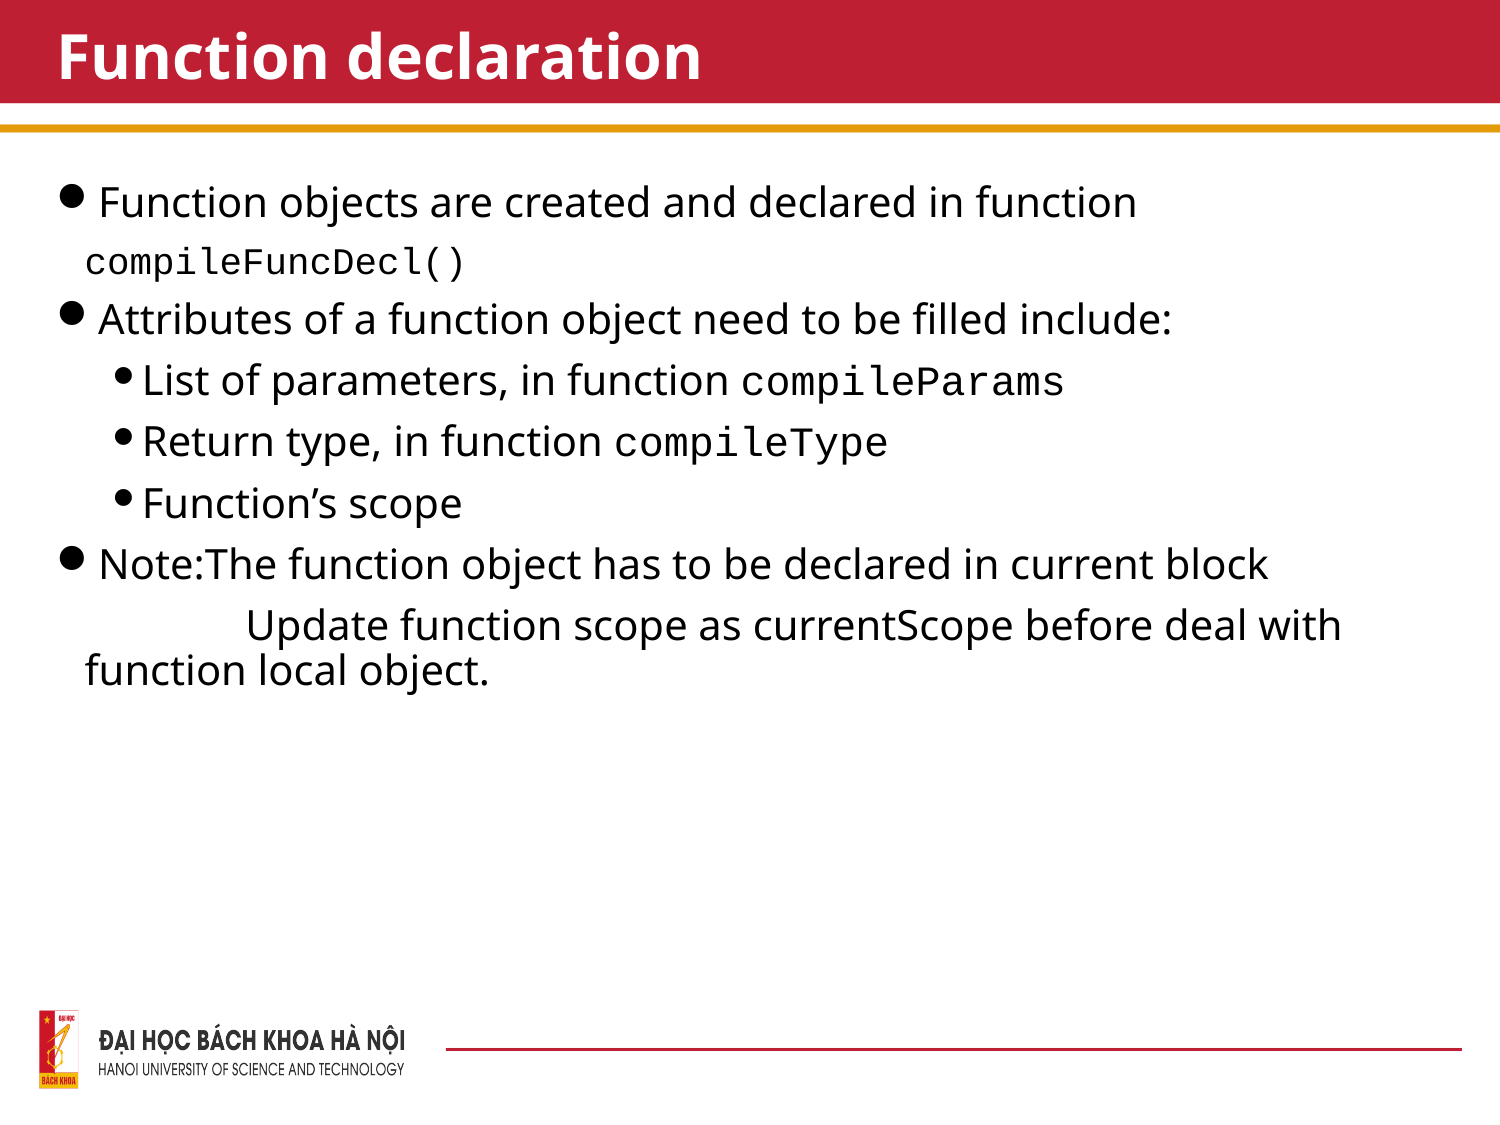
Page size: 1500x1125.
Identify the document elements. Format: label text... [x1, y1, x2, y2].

list Function objects are created and declared in function compileFuncDecl() Attributes of a function object need to be filled include: List of parameters, in function compileParams Return type, in function compileType Function’s scope Note:The function object has to be declared in current block Update function scope as currentScope before deal with function local object. [41, 173, 1459, 979]
picture [0, 0, 1500, 1125]
title Function declaration [41, 18, 1459, 90]
